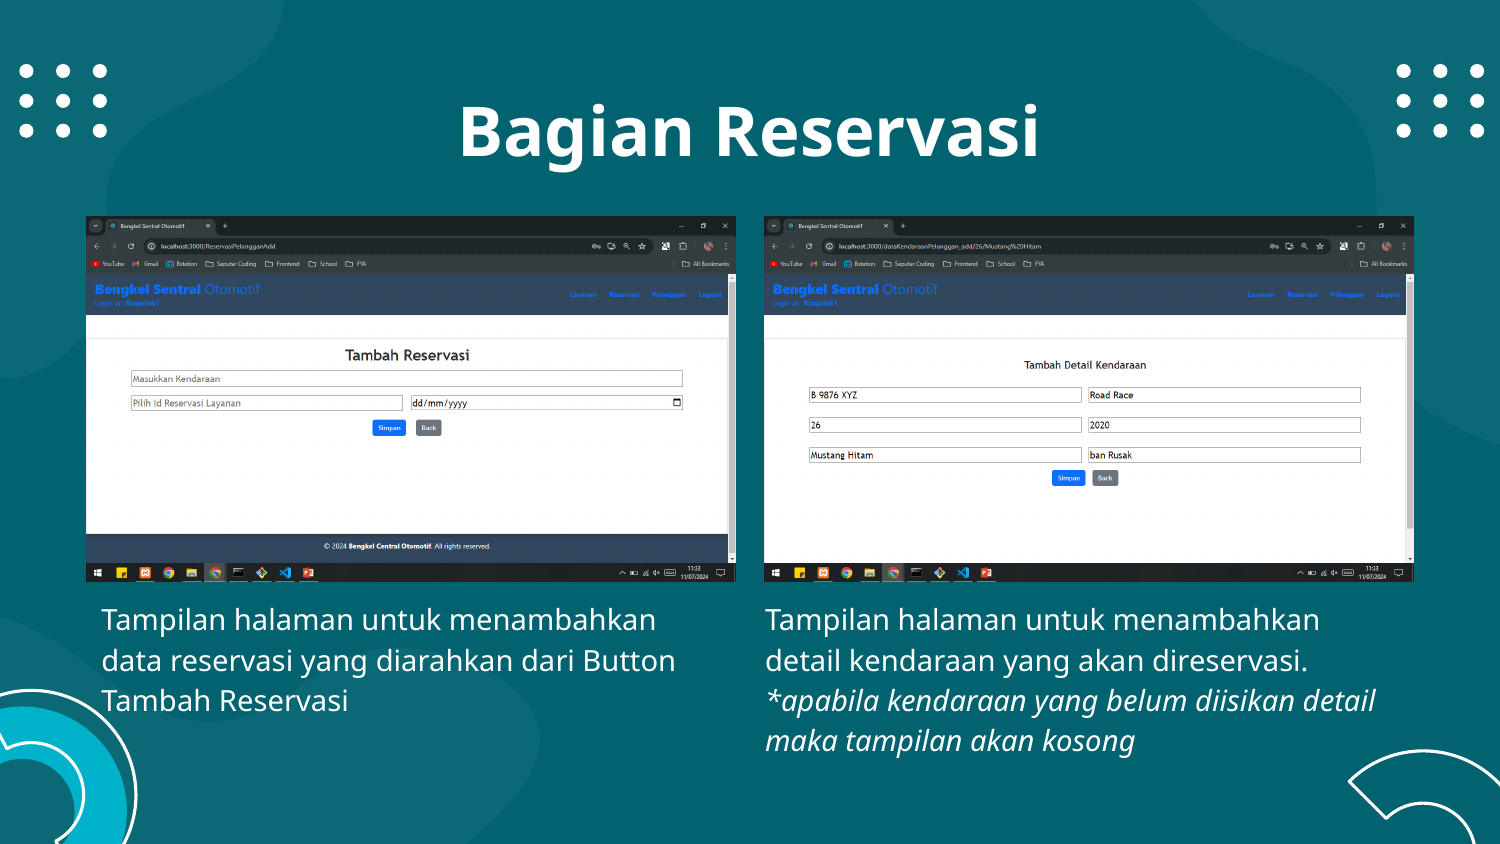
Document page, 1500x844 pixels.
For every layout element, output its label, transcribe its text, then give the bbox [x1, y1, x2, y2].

title Bagian Reservasi [118, 72, 1382, 167]
subtitle Tampilan halaman untuk menambahkan data reservasi yang diarahkan dari Button Tambah Reservasi [86, 588, 736, 731]
picture [85, 215, 736, 582]
picture [763, 215, 1414, 582]
text_box Tampilan halaman untuk menambahkan detail kendaraan yang akan direservasi. *apabila kendaraan yang belum diisikan detail maka tampilan akan kosong [749, 581, 1400, 766]
